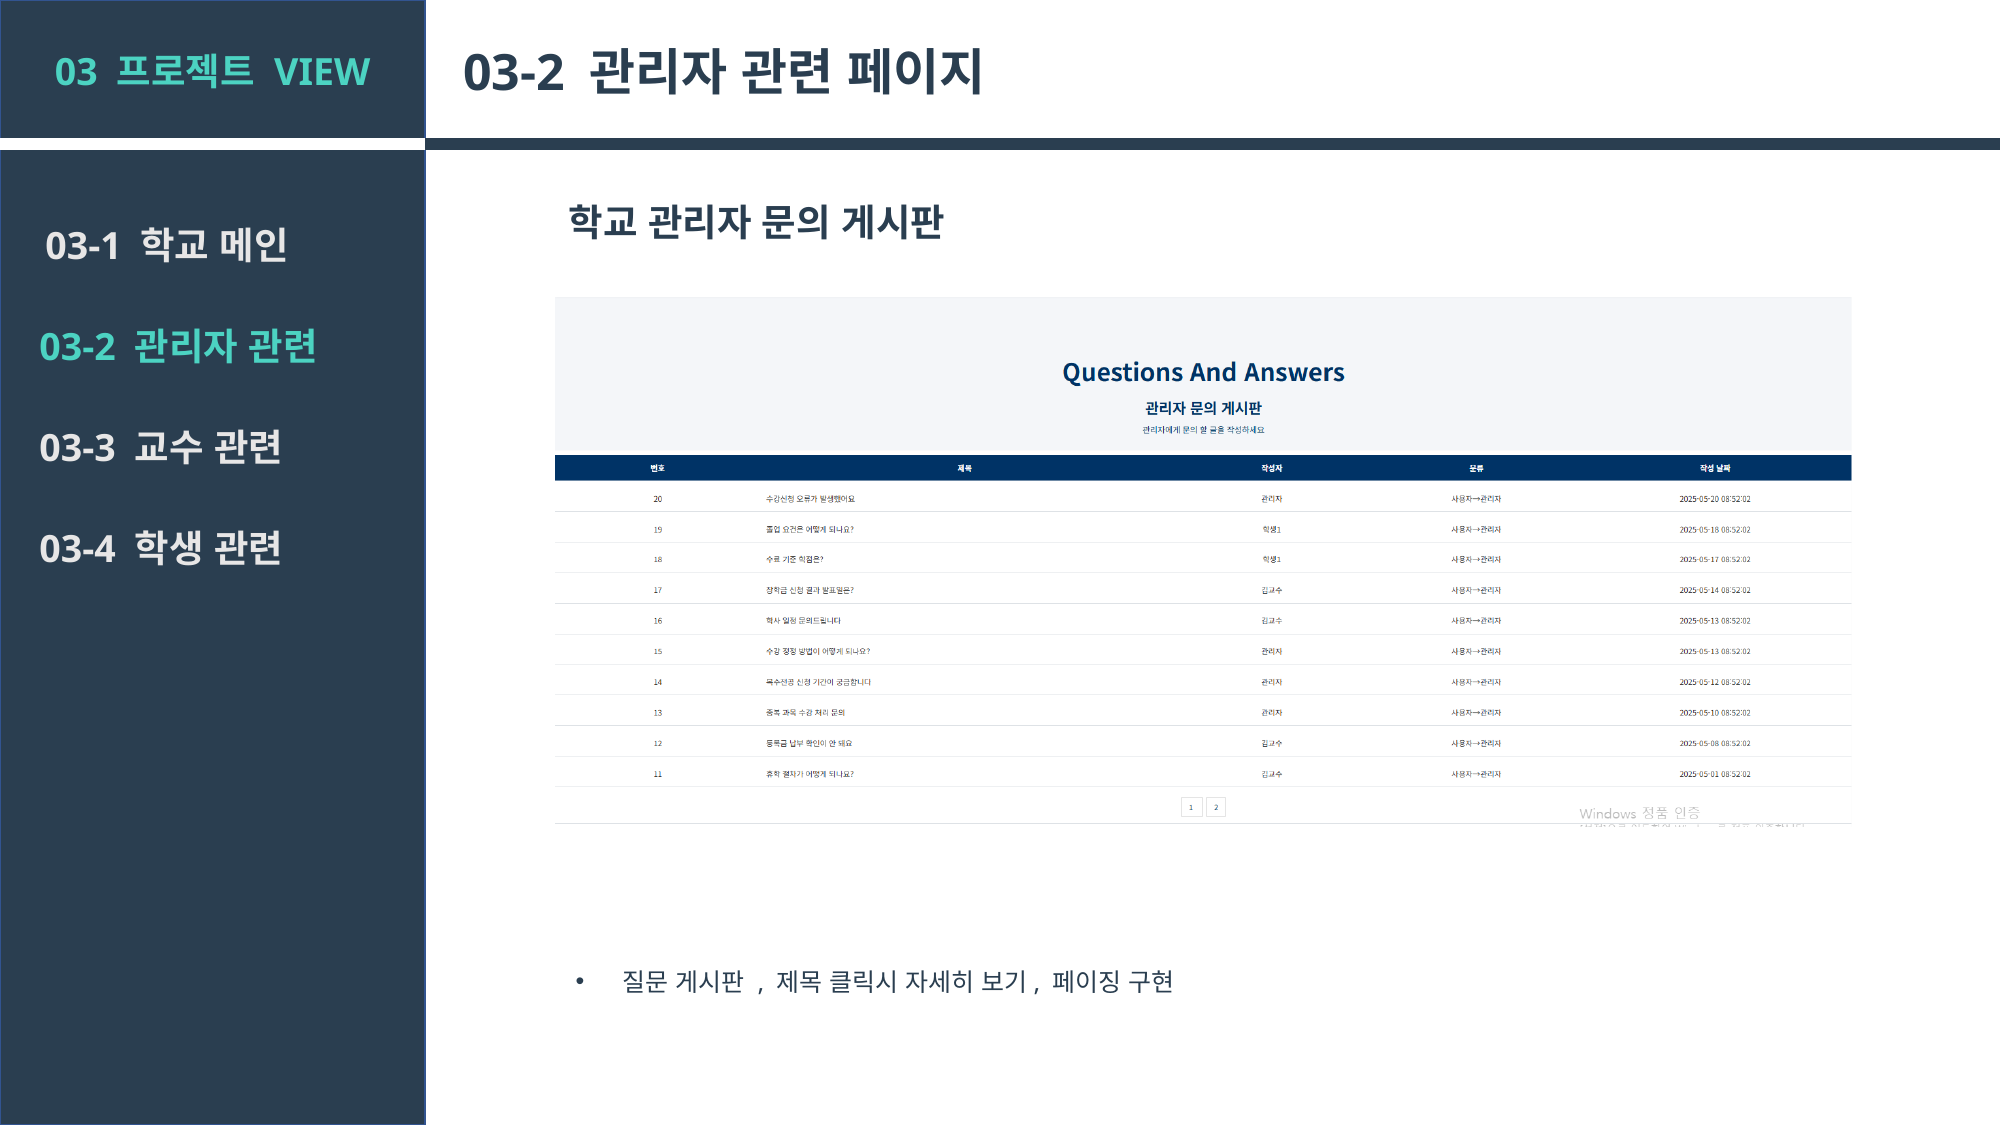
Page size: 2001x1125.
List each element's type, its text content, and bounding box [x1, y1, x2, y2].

text_box 03-2 관리자 관련 페이지 [448, 32, 1964, 108]
text_box 03-4 학생 관련 [24, 517, 389, 578]
text_box 질문 게시판 , 제목 클릭시 자세히 보기, 페이징 구현 [560, 958, 1865, 1004]
text_box [0, 150, 426, 1125]
text_box 03 프로젝트 VIEW [36, 40, 389, 101]
text_box [0, 0, 426, 138]
text_box 03-3 교수 관련 [24, 416, 389, 477]
text_box 03-2 관리자 관련 [24, 315, 389, 376]
picture [555, 297, 1852, 827]
text_box 03-1 학교 메인 [30, 214, 395, 275]
text_box 학교 관리자 문의 게시판 [554, 191, 1761, 252]
